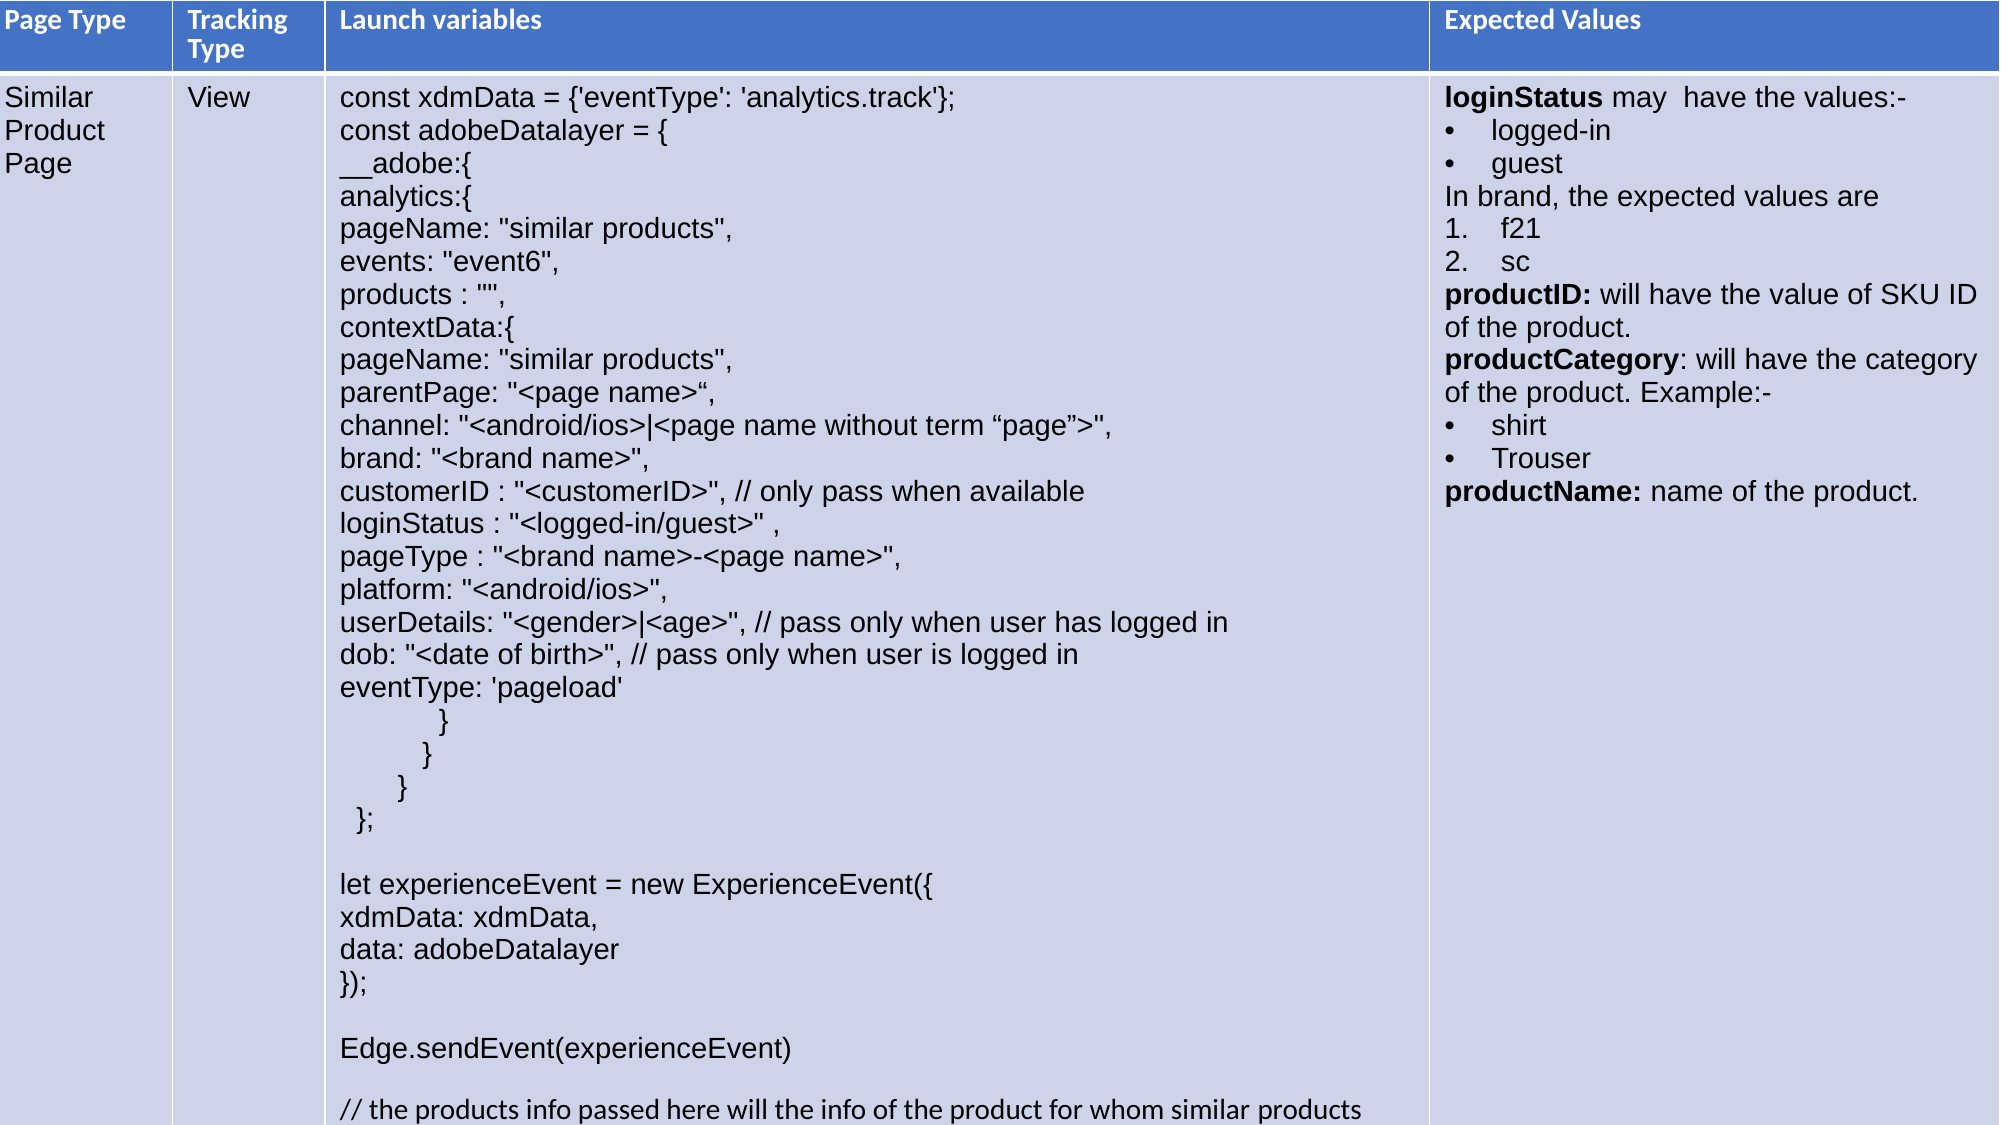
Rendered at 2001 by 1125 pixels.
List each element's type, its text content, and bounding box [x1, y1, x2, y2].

table_header Expected Values [1430, 1, 1999, 71]
table_cell loginStatus may have the values:- logged-in guest In brand, the expected values are f21 sc productID: will have the value of SKU ID of the product. productCategory: will have the category of the product. Example:- shirt Trouser productName: name of the product. [1430, 76, 1999, 1125]
table_cell Similar Product Page [0, 76, 172, 1125]
table_header Tracking Type [173, 1, 324, 71]
table_header Launch variables [326, 1, 1429, 71]
table_header Page Type [0, 1, 172, 71]
table_cell View [173, 76, 324, 1125]
table_cell const xdmData = {'eventType': 'analytics.track'}; const adobeDatalayer = { __adobe:{ analytics:{ pageName: "similar products", events: "event6", products : "", contextData:{ pageName: "similar products", parentPage: "<page name>“, channel: "<android/ios>|<page name without term “page”>", brand: "<brand name>", customerID : "<customerID>", // only pass when available loginStatus : "<logged-in/guest>" , pageType : "<brand name>-<page name>", platform: "<android/ios>", userDetails: "<gender>|<age>", // pass only when user has logged in dob: "<date of birth>", // pass only when user is logged in eventType: 'pageload' } } } }; let experienceEvent = new ExperienceEvent({ xdmData: xdmData, data: adobeDatalayer }); Edge.sendEvent(experienceEvent) // the products info passed here will the info of the product for whom similar products were available. [326, 76, 1429, 1125]
